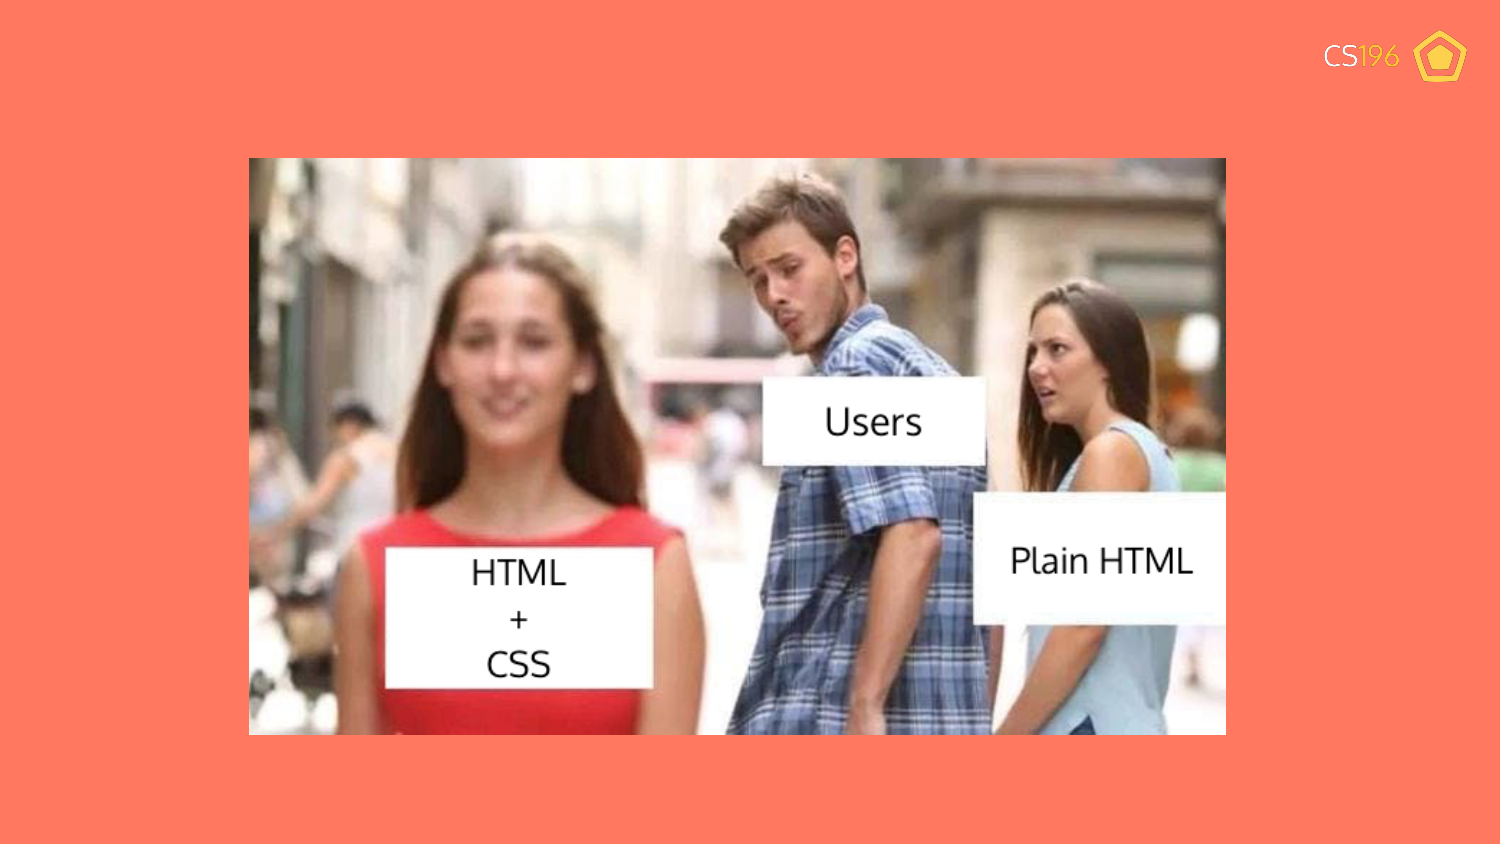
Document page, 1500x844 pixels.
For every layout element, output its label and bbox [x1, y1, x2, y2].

picture [248, 158, 1226, 735]
picture [1324, 44, 1399, 67]
picture [1413, 30, 1467, 82]
